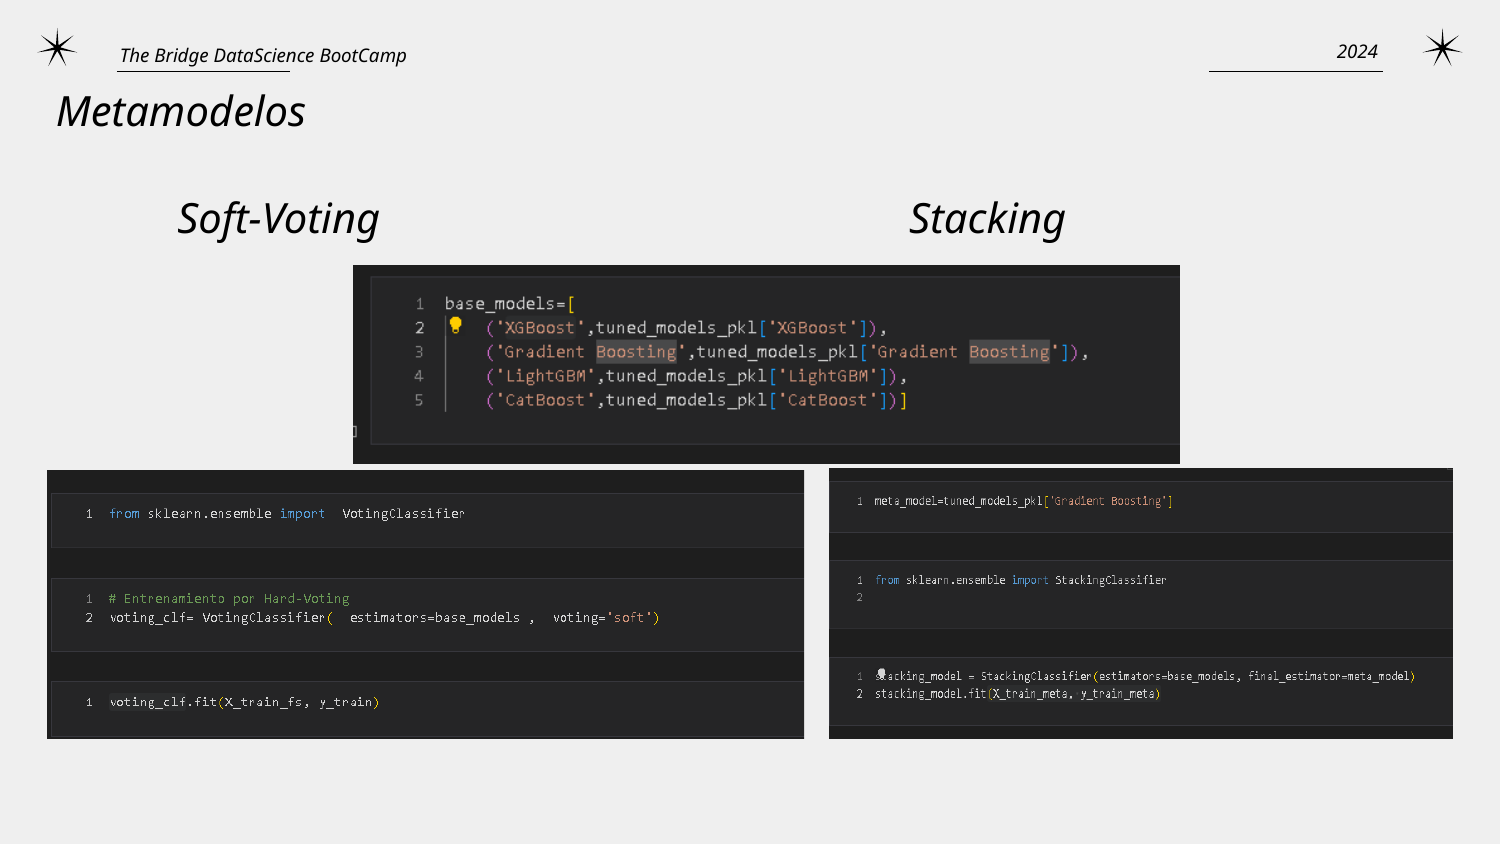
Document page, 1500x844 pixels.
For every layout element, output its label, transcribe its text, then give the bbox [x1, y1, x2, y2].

text_box Soft-Voting [162, 184, 490, 249]
picture [829, 468, 1454, 739]
picture [353, 265, 1181, 464]
picture [46, 468, 805, 739]
text_box Metamodelos [32, 90, 1383, 129]
text_box Stacking [894, 184, 1142, 249]
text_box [104, 31, 1394, 74]
